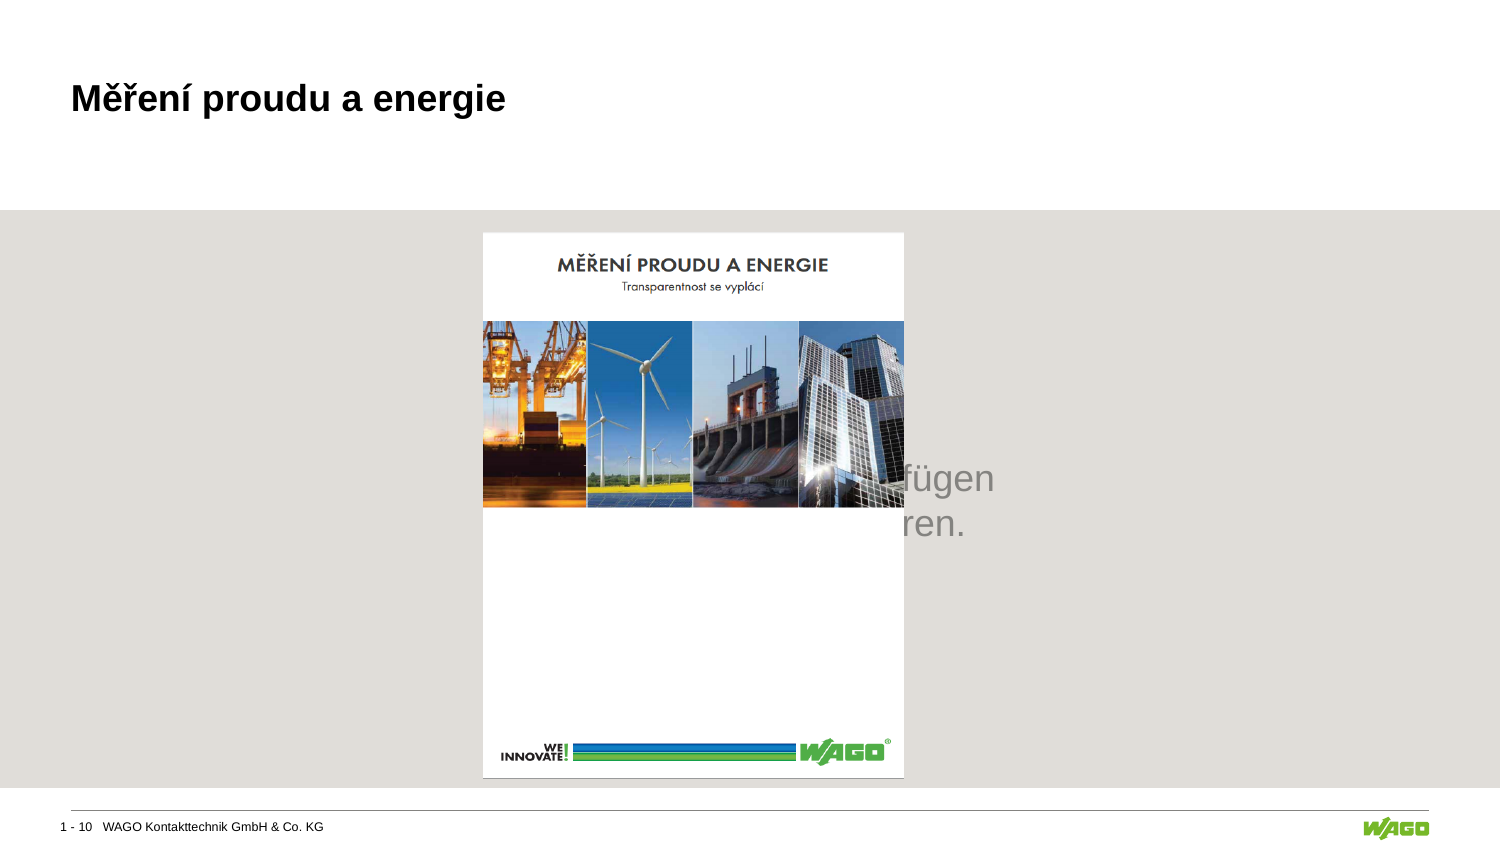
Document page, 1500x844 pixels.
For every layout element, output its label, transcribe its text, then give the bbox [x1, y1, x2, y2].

title Měření proudu a energie [70, 73, 1430, 208]
picture [0, 209, 1500, 789]
